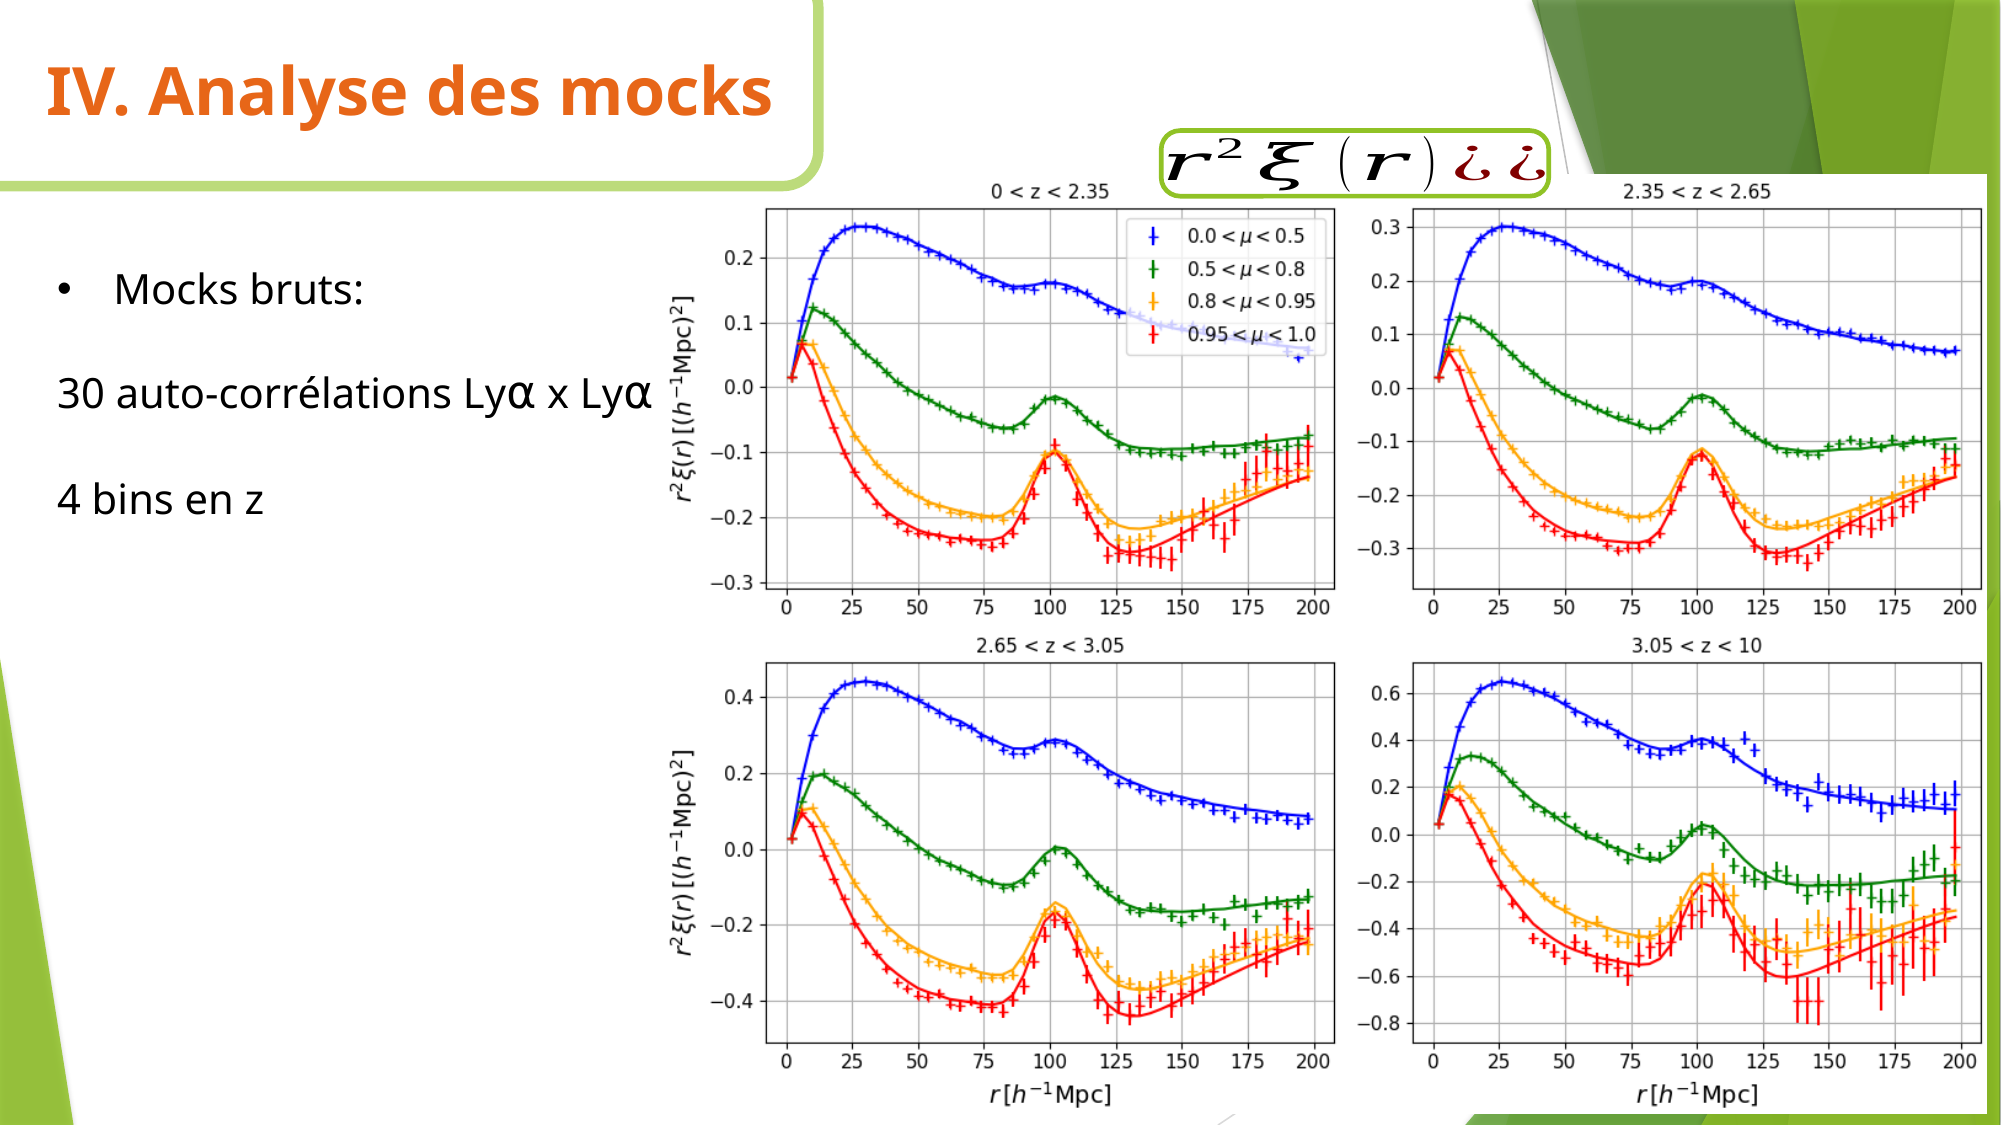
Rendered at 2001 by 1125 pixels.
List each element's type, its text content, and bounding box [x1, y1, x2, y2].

picture [664, 173, 1987, 1114]
text_box [0, 0, 820, 188]
slide_number 38 [1887, 1065, 2000, 1125]
text_box Mocks bruts: 30 auto-corrélations Ly⍺ x Ly⍺ 4 bins en z [42, 255, 659, 581]
text_box [1159, 129, 1551, 173]
